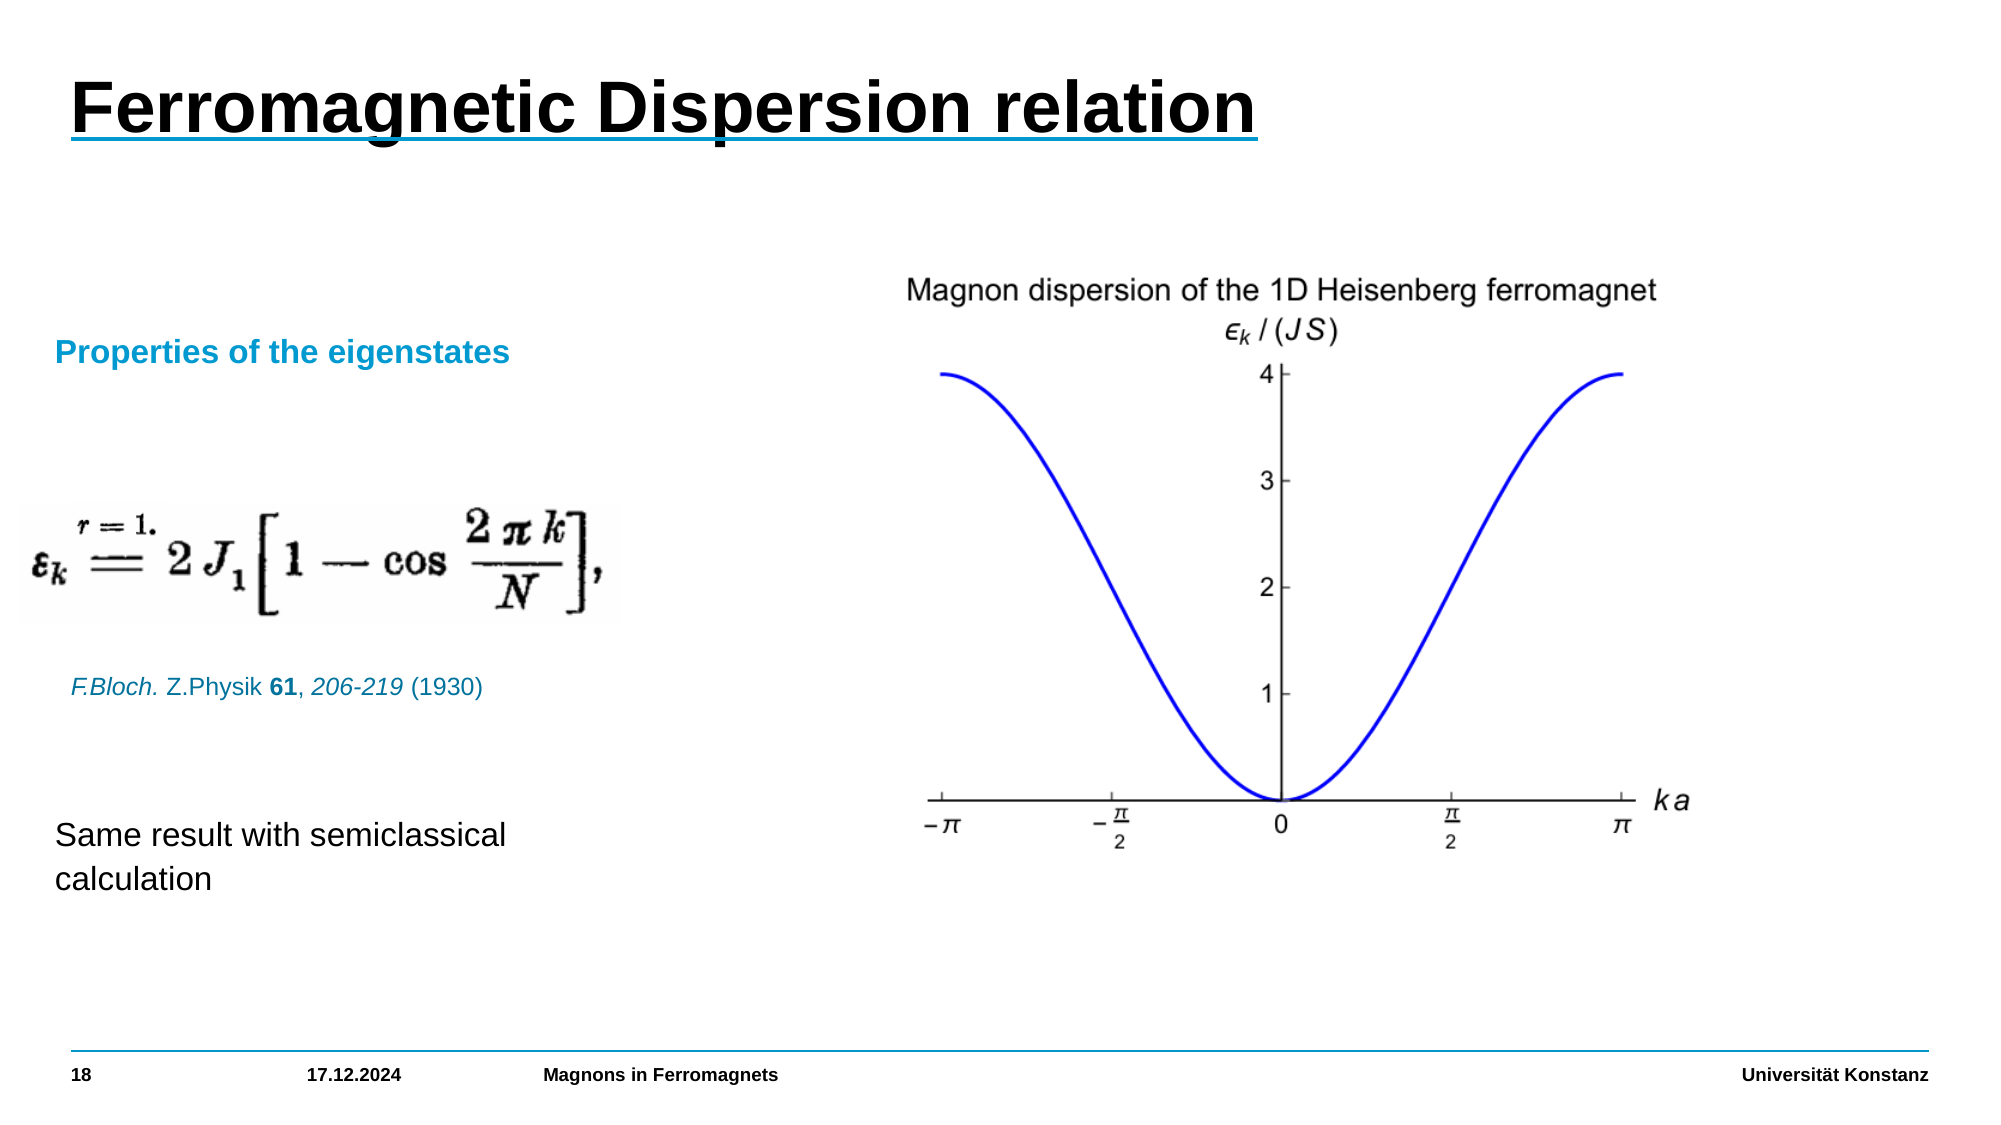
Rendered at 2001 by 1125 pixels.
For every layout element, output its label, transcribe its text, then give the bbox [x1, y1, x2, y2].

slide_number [306, 1058, 512, 1094]
footer Magnons in Ferromagnets [543, 1058, 1489, 1094]
title Ferromagnetic Dispersion relation [70, 66, 1457, 268]
picture [20, 501, 620, 625]
text_box F.Bloch. Z.Physik 61, 206-219 (1930) [56, 662, 499, 708]
slide_number 18 [70, 1058, 276, 1094]
list Properties of the eigenstates Same result with semiclassical calculation [55, 326, 670, 1000]
picture [881, 266, 1721, 858]
